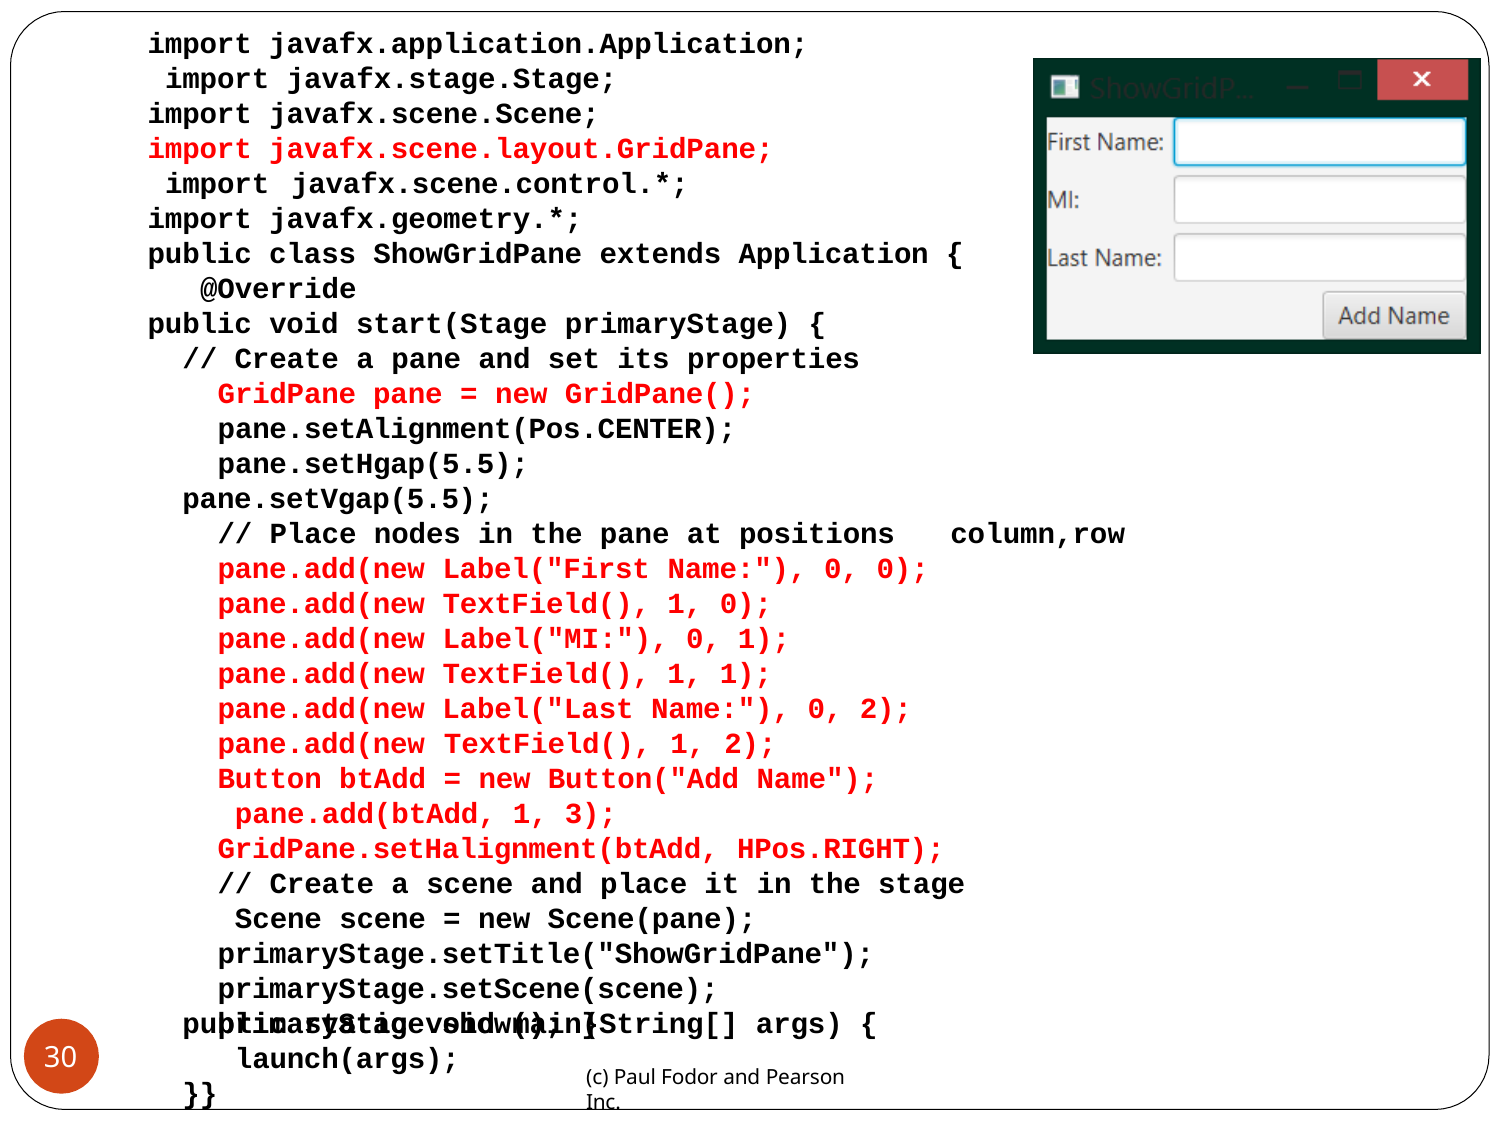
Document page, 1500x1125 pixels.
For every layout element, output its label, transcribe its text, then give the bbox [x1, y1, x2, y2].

text_box GridPane.setHalignment(btAdd, HPos.RIGHT); // Create a scene and place it in the stage Scene scene = new Scene(pane); primaryStage.setTitle("ShowGridPane"); primaryStage.setScene(scene); primaryStage.show(); } [215, 827, 1128, 1040]
text_box public static void main(String[] args) { launch(args); [180, 1002, 883, 1075]
text_box [23, 1018, 99, 1094]
text_box 30 [41, 1035, 81, 1073]
text_box }} [180, 1072, 220, 1110]
text_box column,row [948, 512, 1128, 550]
text_box (c) Paul Fodor and Pearson Inc. [583, 1075, 882, 1114]
picture [1033, 58, 1481, 355]
text_box import javafx.application.Application; import javafx.stage.Stage; import javafx.scene.Scene; import javafx.scene.layout.GridPane; import javafx.scene.control.*; import javafx.geometry.*; public class ShowGridPane extends Application { @Override public void start(Stage primaryStage) { // Create a pane and set its properties GridPane pane = new GridPane(); pane.setAlignment(Pos.CENTER); pane.setHgap(5.5); pane.setVgap(5.5); [145, 22, 971, 515]
text_box // Place nodes in the pane at positions pane.add(new Label("First Name:"), 0, 0); pane.add(new TextField(), 1, 0); pane.add(new Label("MI:"), 0, 1); pane.add(new TextField(), 1, 1); pane.add(new Label("Last Name:"), 0, 2); pane.add(new TextField(), 1, 2); Button btAdd = new Button("Add Name"); pane.add(btAdd, 1, 3); [215, 512, 936, 827]
